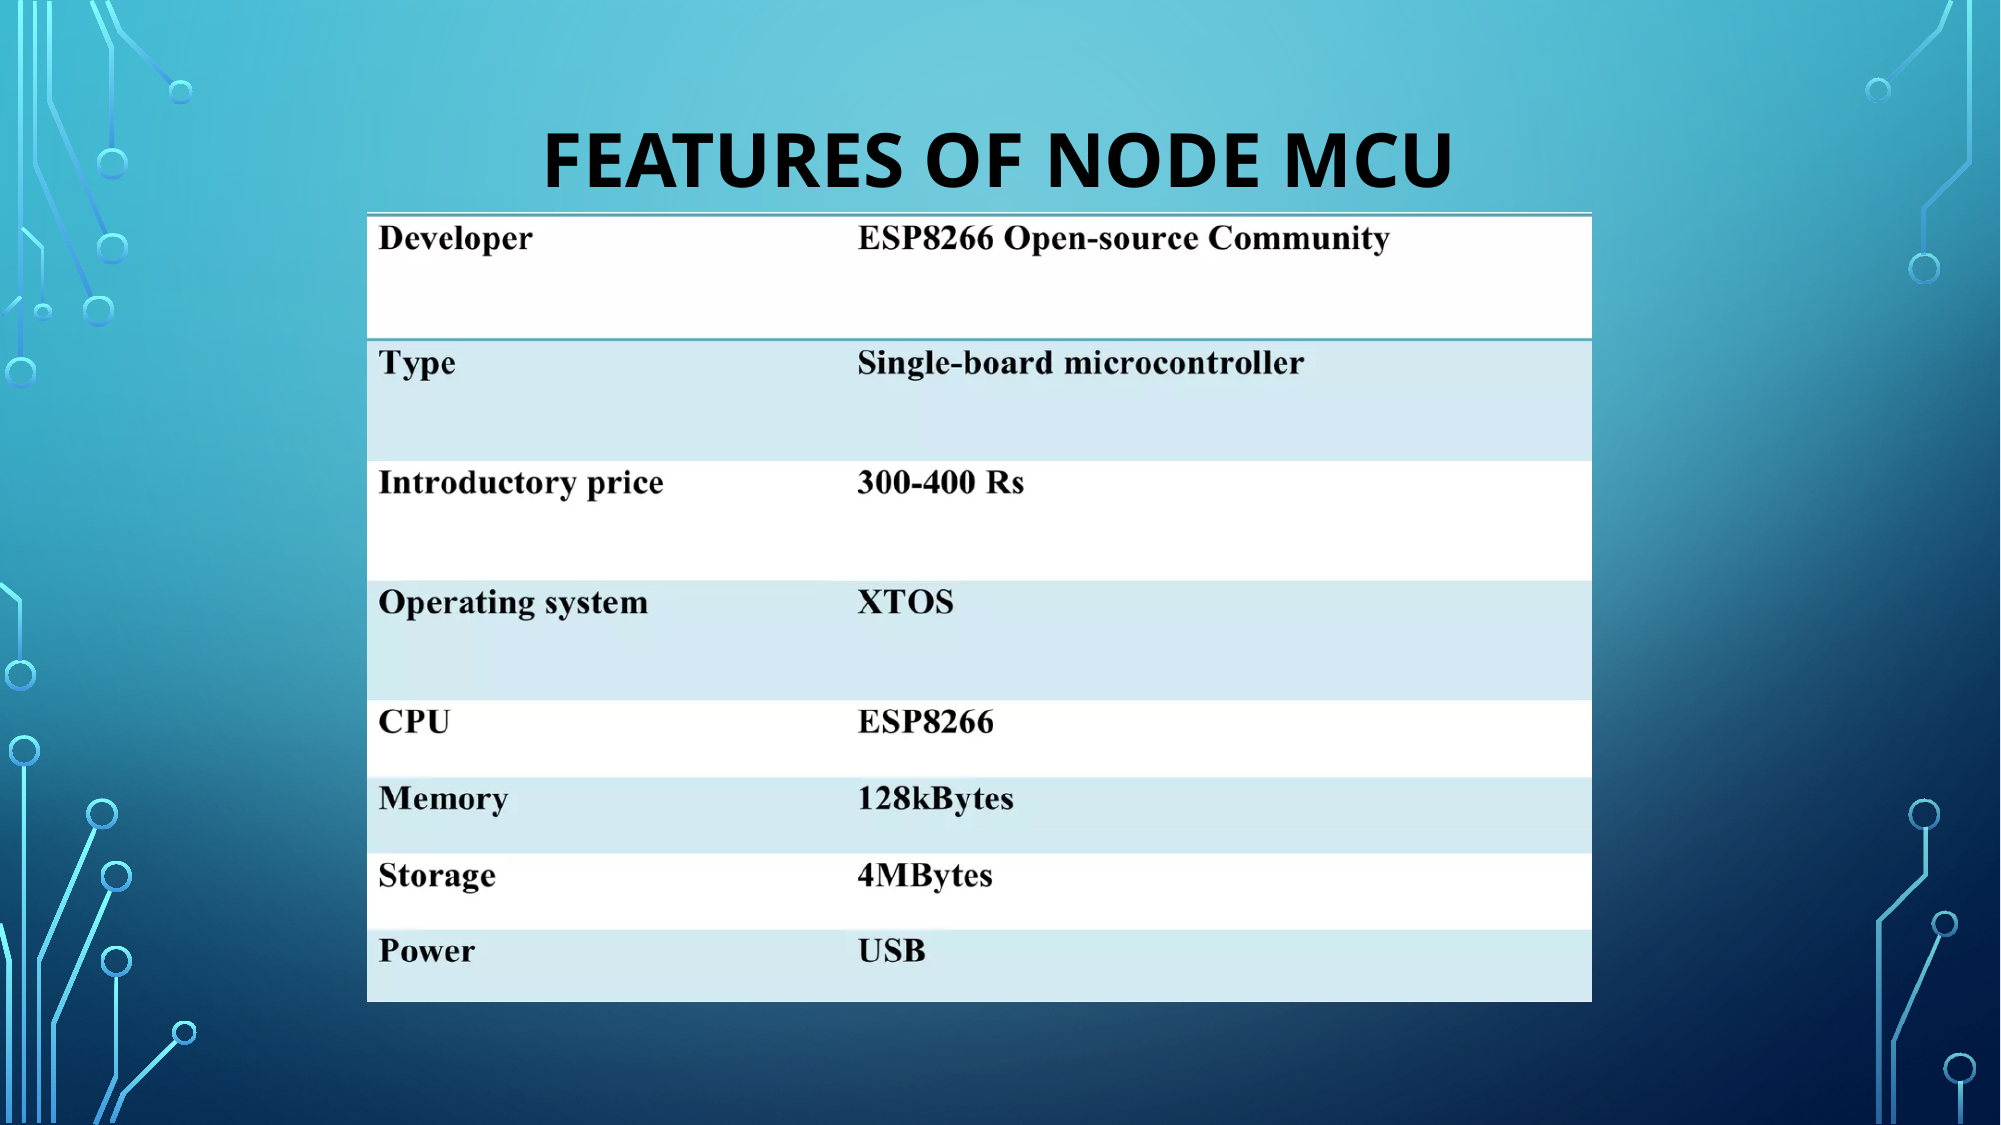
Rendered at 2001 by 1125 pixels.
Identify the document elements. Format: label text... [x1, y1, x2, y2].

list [366, 212, 1592, 1002]
title Features of node mcu [187, 101, 1813, 226]
